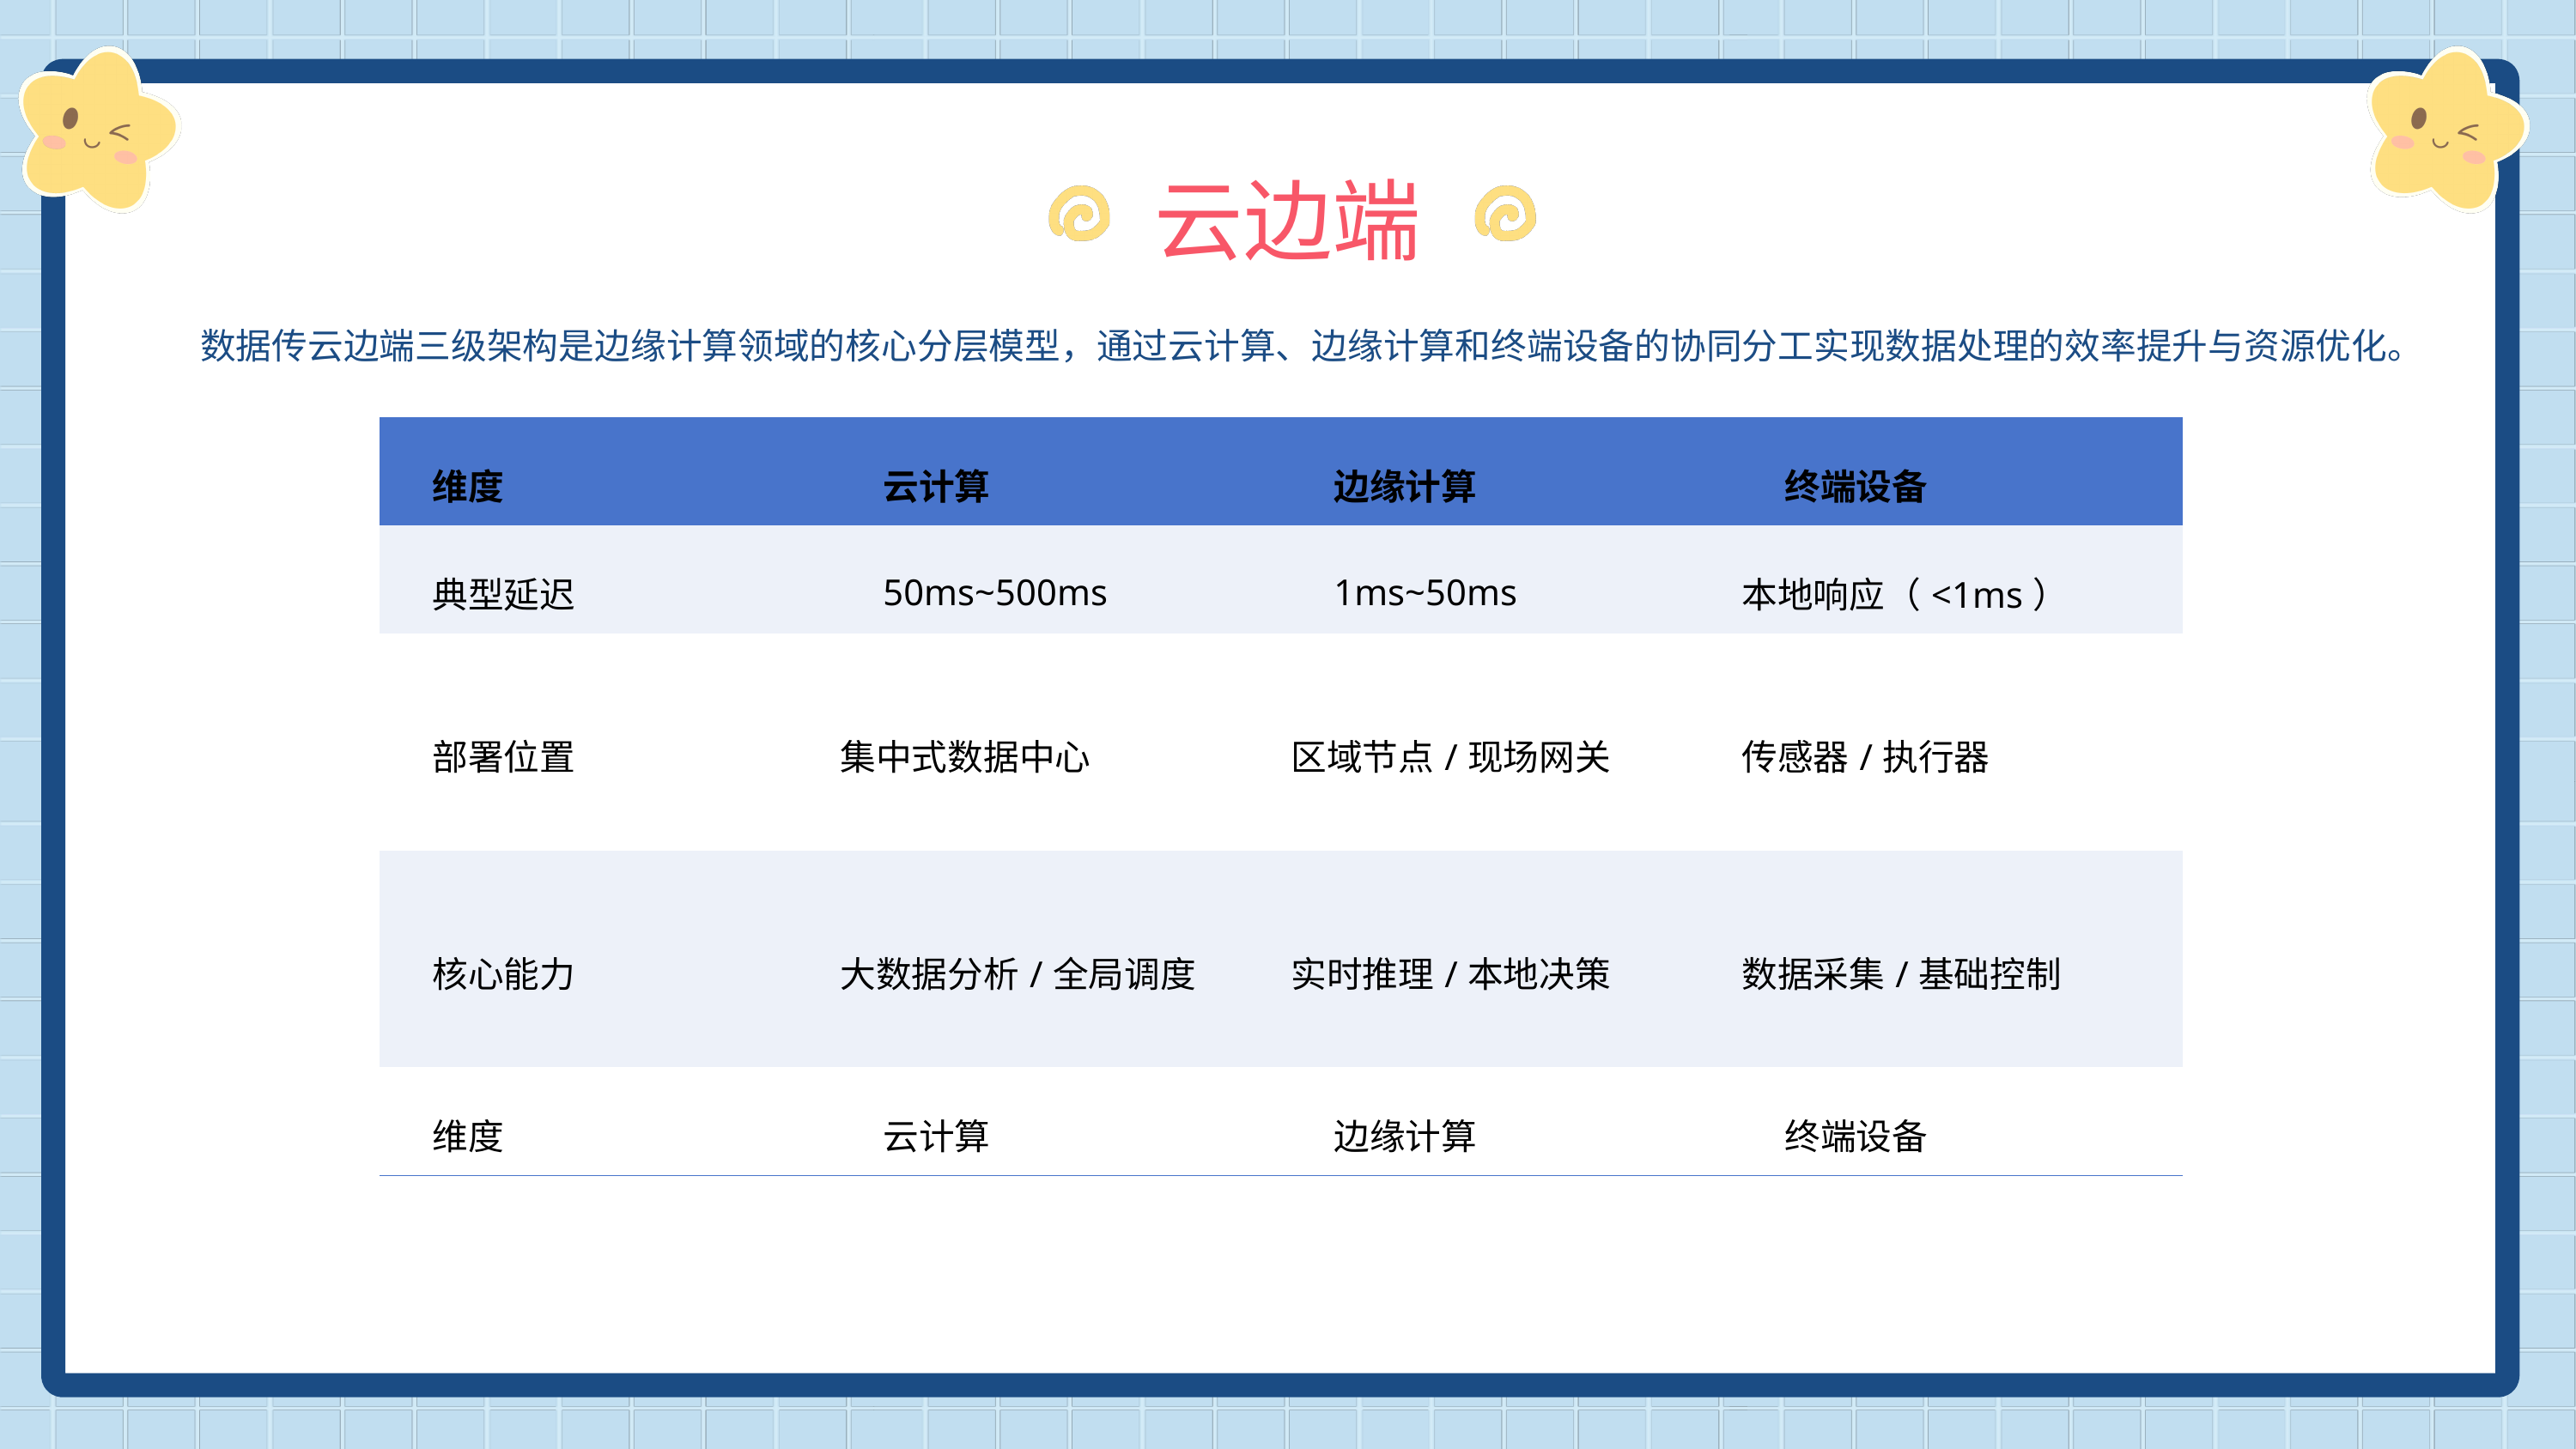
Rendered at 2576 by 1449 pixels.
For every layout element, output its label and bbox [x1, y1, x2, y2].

text_box [0, 781, 2576, 1449]
text_box [52, 70, 2508, 1385]
text_box [0, 0, 2576, 780]
